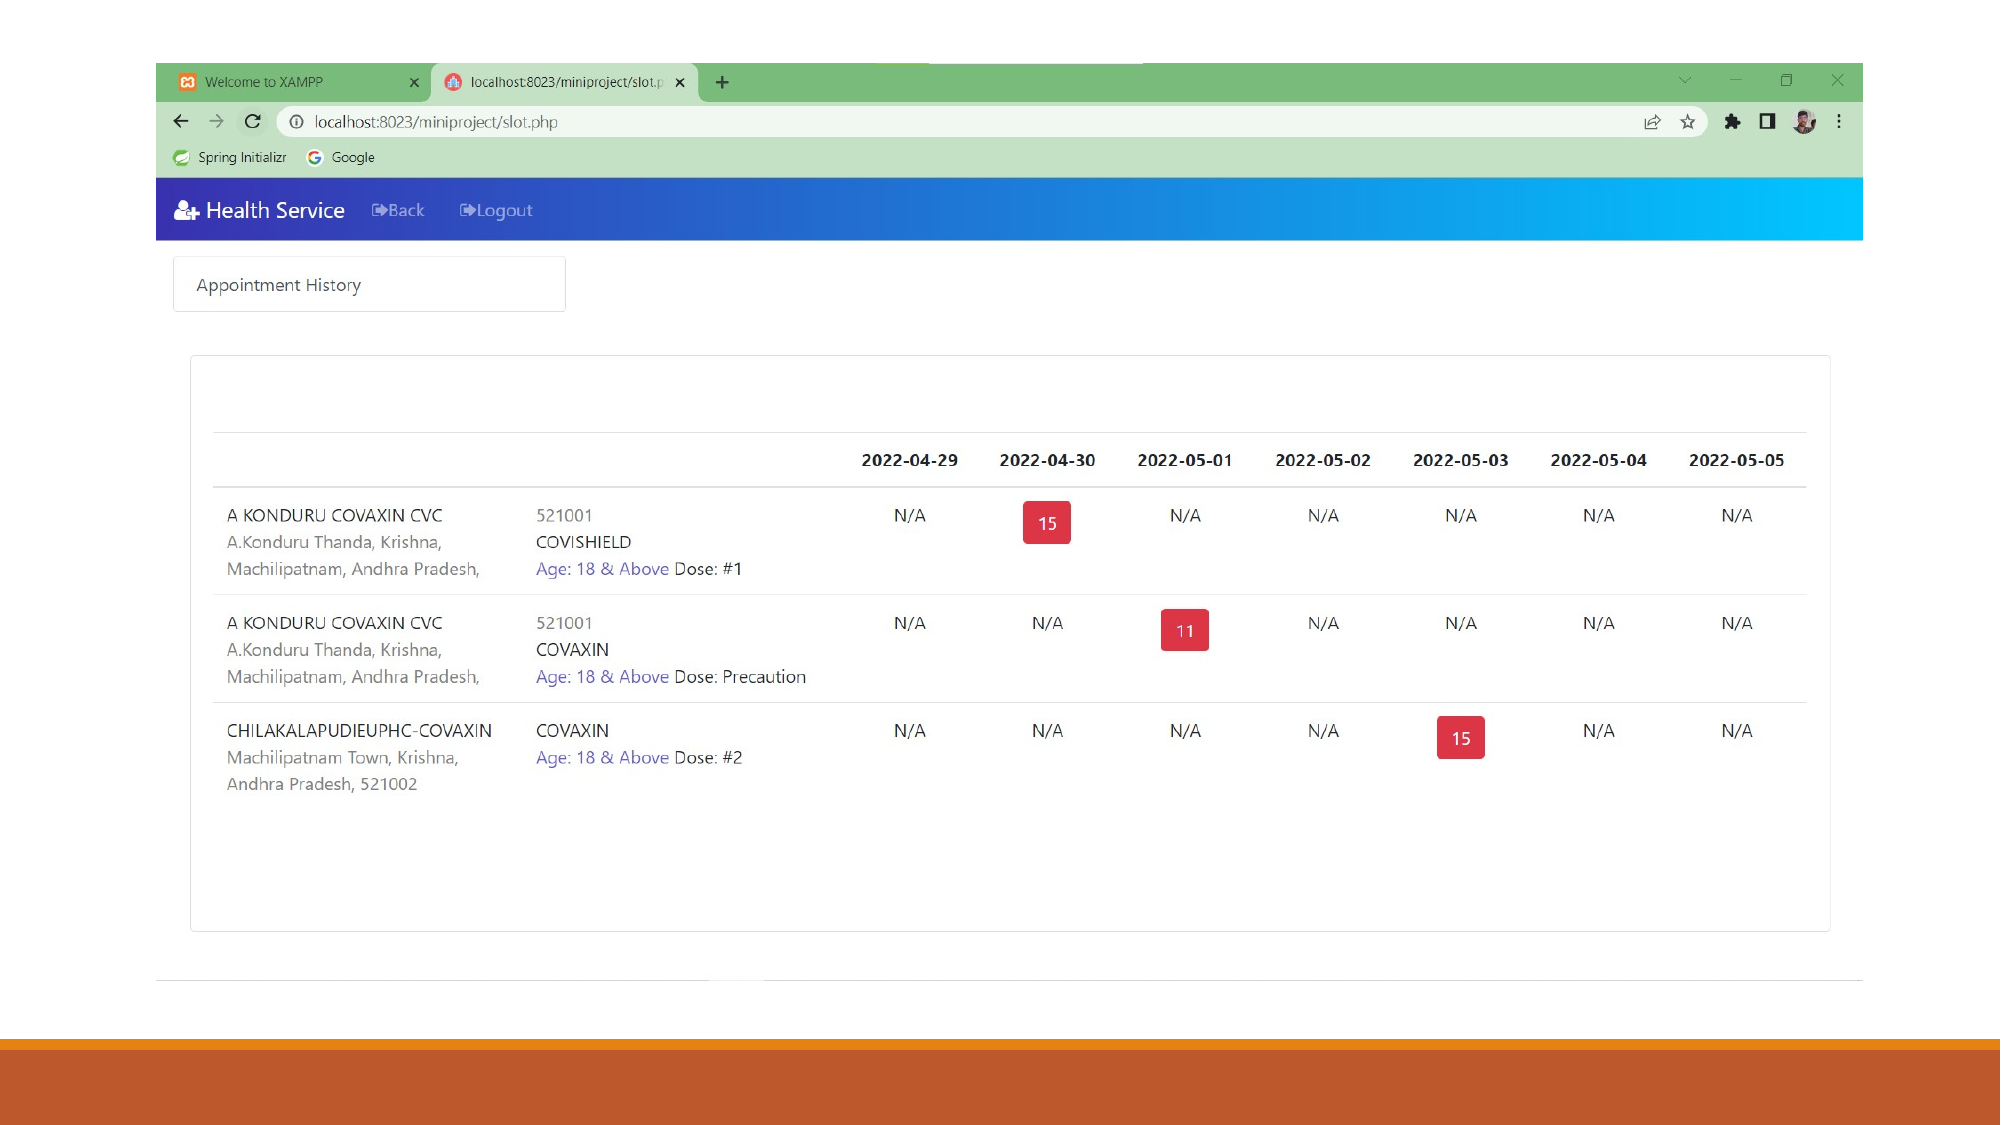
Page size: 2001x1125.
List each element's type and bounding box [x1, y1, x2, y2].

list [155, 62, 1864, 982]
